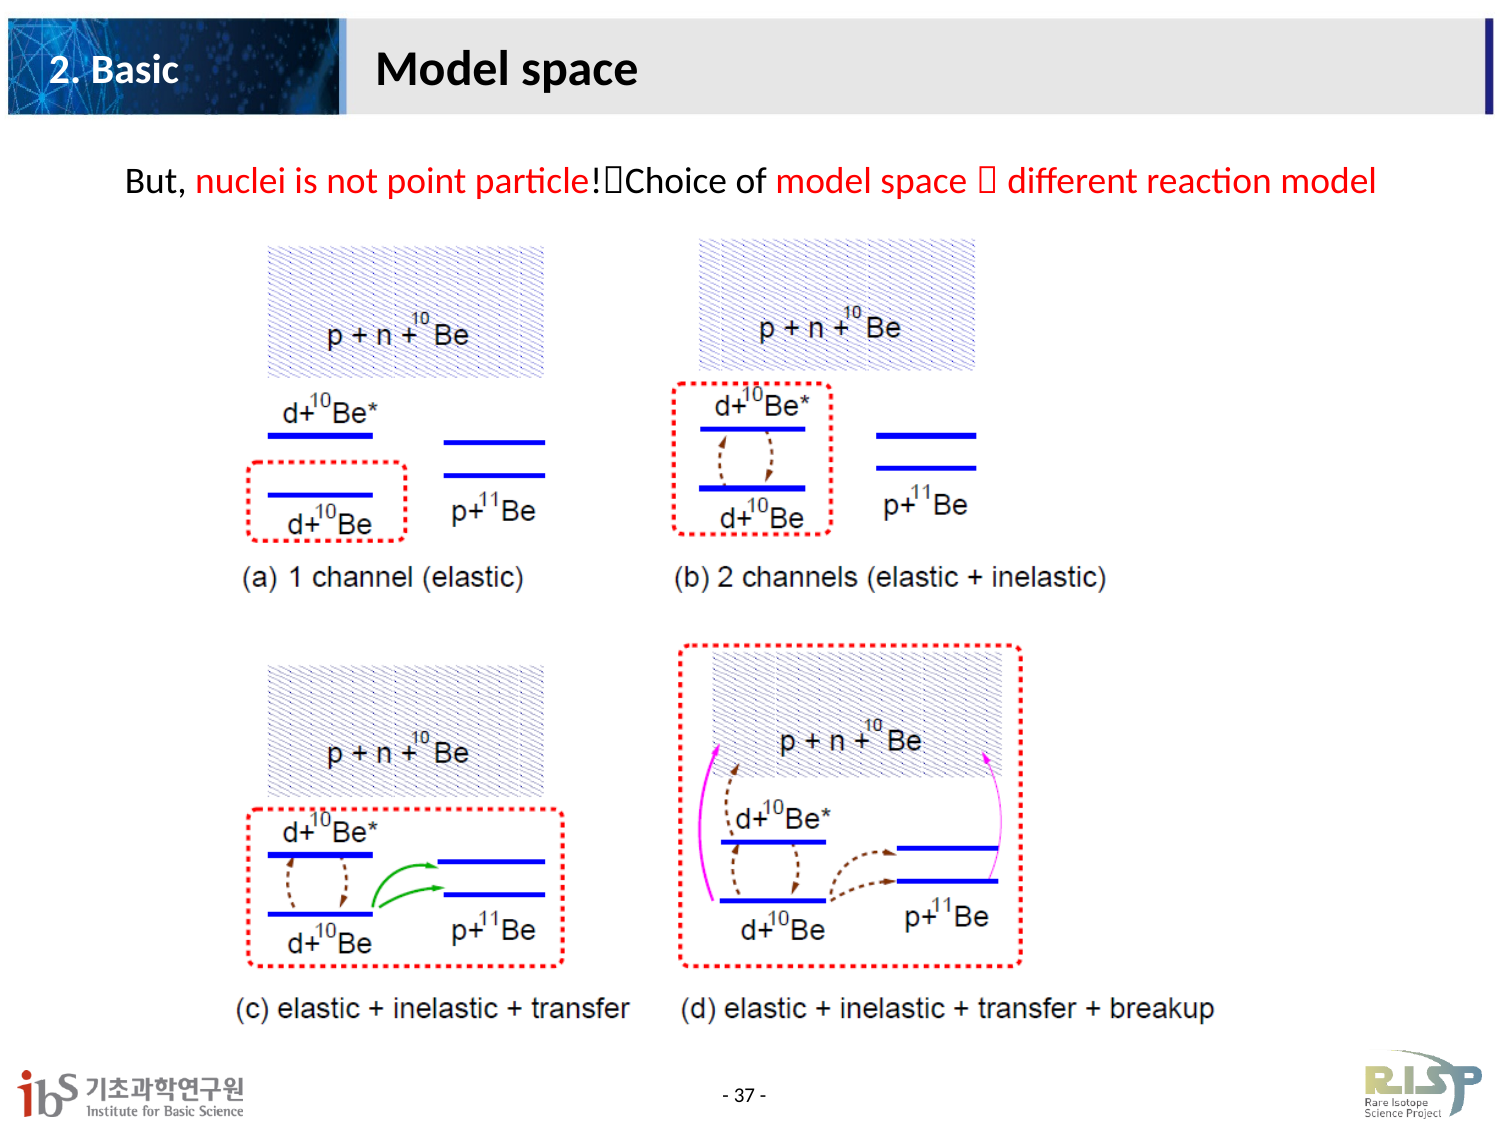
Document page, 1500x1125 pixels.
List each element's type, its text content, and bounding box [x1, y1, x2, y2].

picture [17, 1070, 243, 1117]
picture [147, 202, 1294, 1061]
picture [2, 10, 1500, 130]
picture [1364, 1049, 1482, 1119]
text_box But, nuclei is not point particle!Choice of model space  different reaction model [109, 148, 1393, 209]
